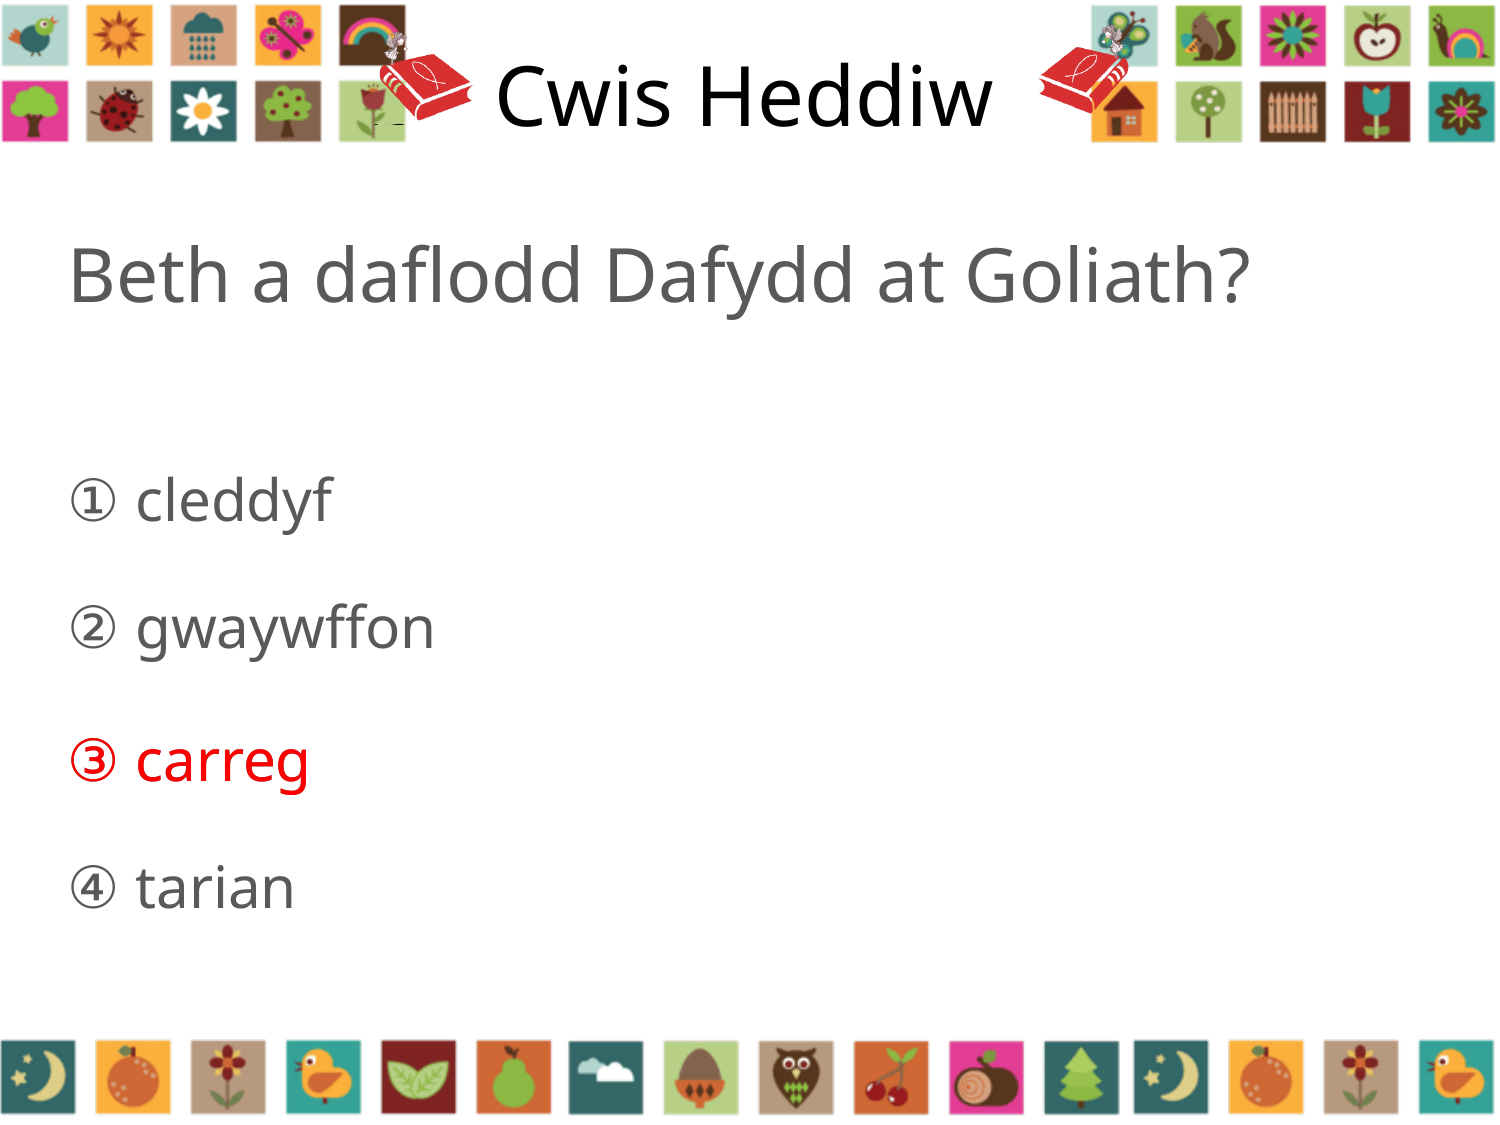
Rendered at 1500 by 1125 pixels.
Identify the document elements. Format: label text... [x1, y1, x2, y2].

text_box ① cleddyf [53, 456, 1436, 541]
text_box Beth a daflodd Dafydd at Goliath? [53, 219, 1436, 325]
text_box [0, 1028, 1500, 1118]
picture [1007, 3, 1500, 150]
text_box Cwis Heddiw [424, 35, 1077, 151]
text_box ③ carreg [53, 716, 1483, 801]
text_box ② gwaywffon [53, 582, 1436, 668]
picture [0, 3, 505, 150]
text_box ④ tarian [53, 842, 1483, 928]
